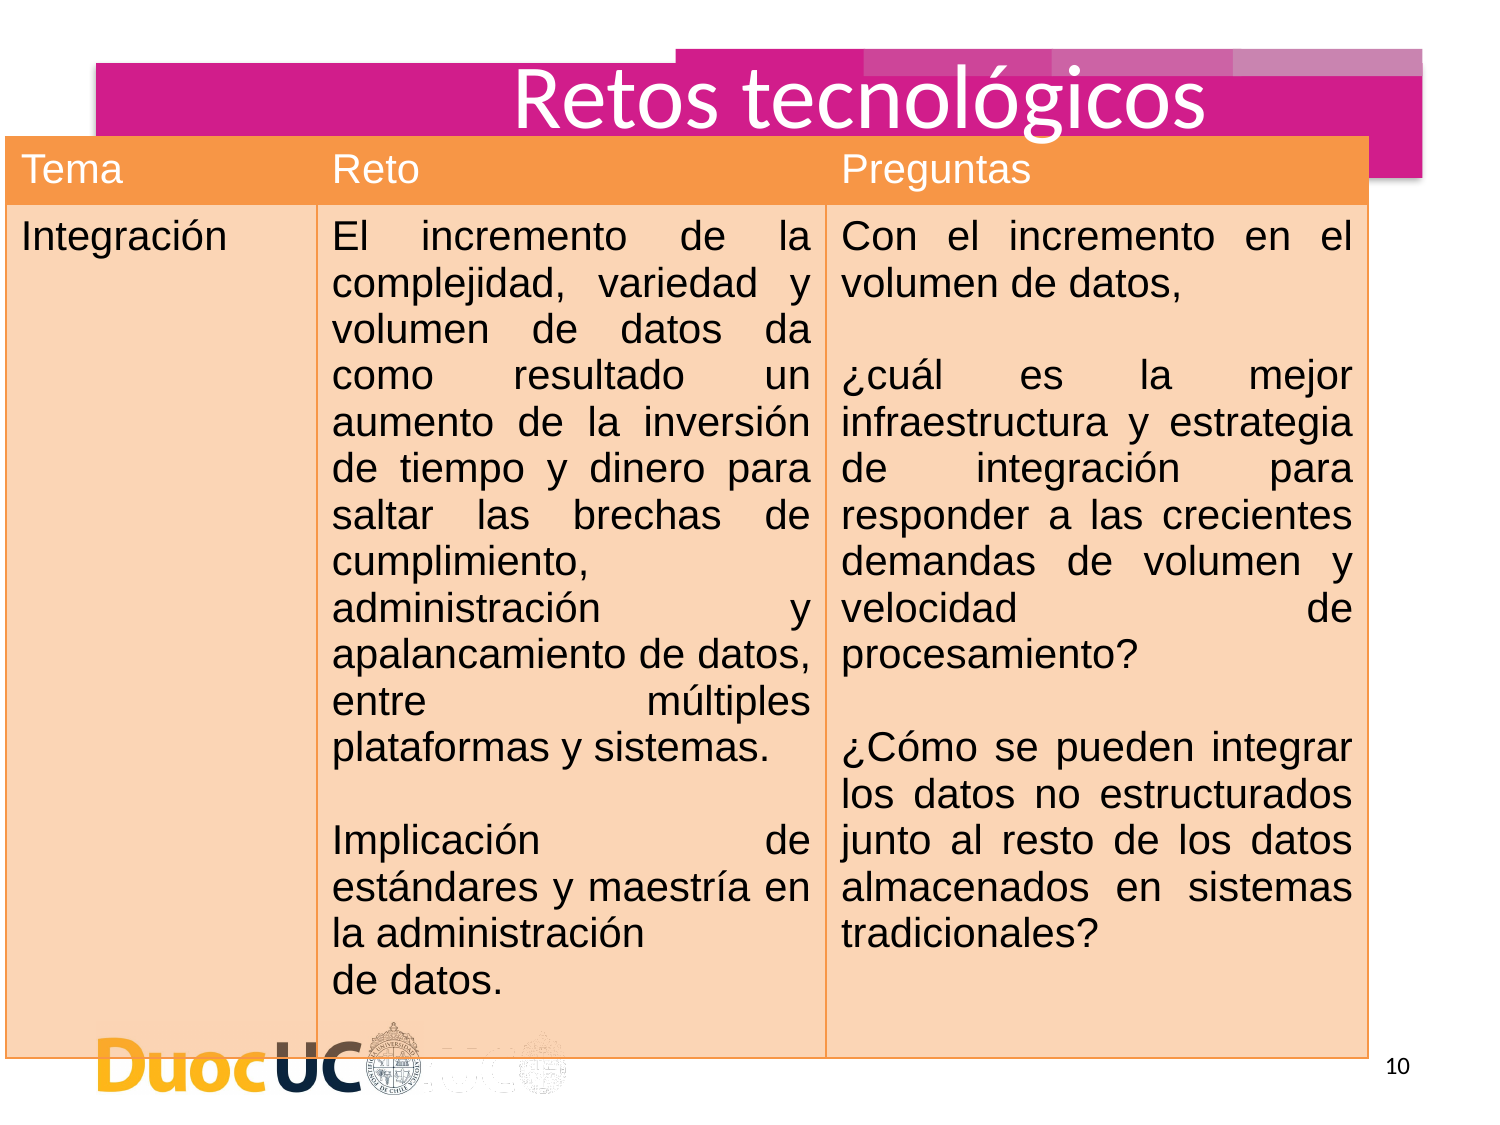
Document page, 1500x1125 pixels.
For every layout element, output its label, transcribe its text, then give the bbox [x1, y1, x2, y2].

table_header Tema [7, 138, 316, 204]
text_box Retos tecnológicos [221, 36, 1500, 175]
text_box 10 [1074, 1042, 1425, 1103]
table_header Preguntas [827, 175, 1367, 204]
table_header Reto [318, 175, 825, 204]
table_cell El incremento de la complejidad, variedad y volumen de datos da como resultado un aumento de la inversión de tiempo y dinero para saltar las brechas de cumplimiento, administración y apalancamiento de datos, entre múltiples plataformas y sistemas. Implicación de estándares y maestría en la administración de datos. [318, 205, 825, 1057]
picture [96, 1059, 566, 1095]
table_cell Integración [7, 205, 316, 1057]
table_cell Con el incremento en el volumen de datos, ¿cuál es la mejor infraestructura y estrategia de integración para responder a las crecientes demandas de volumen y velocidad de procesamiento? ¿Cómo se pueden integrar los datos no estructurados junto al resto de los datos almacenados en sistemas tradicionales? [827, 205, 1367, 1057]
